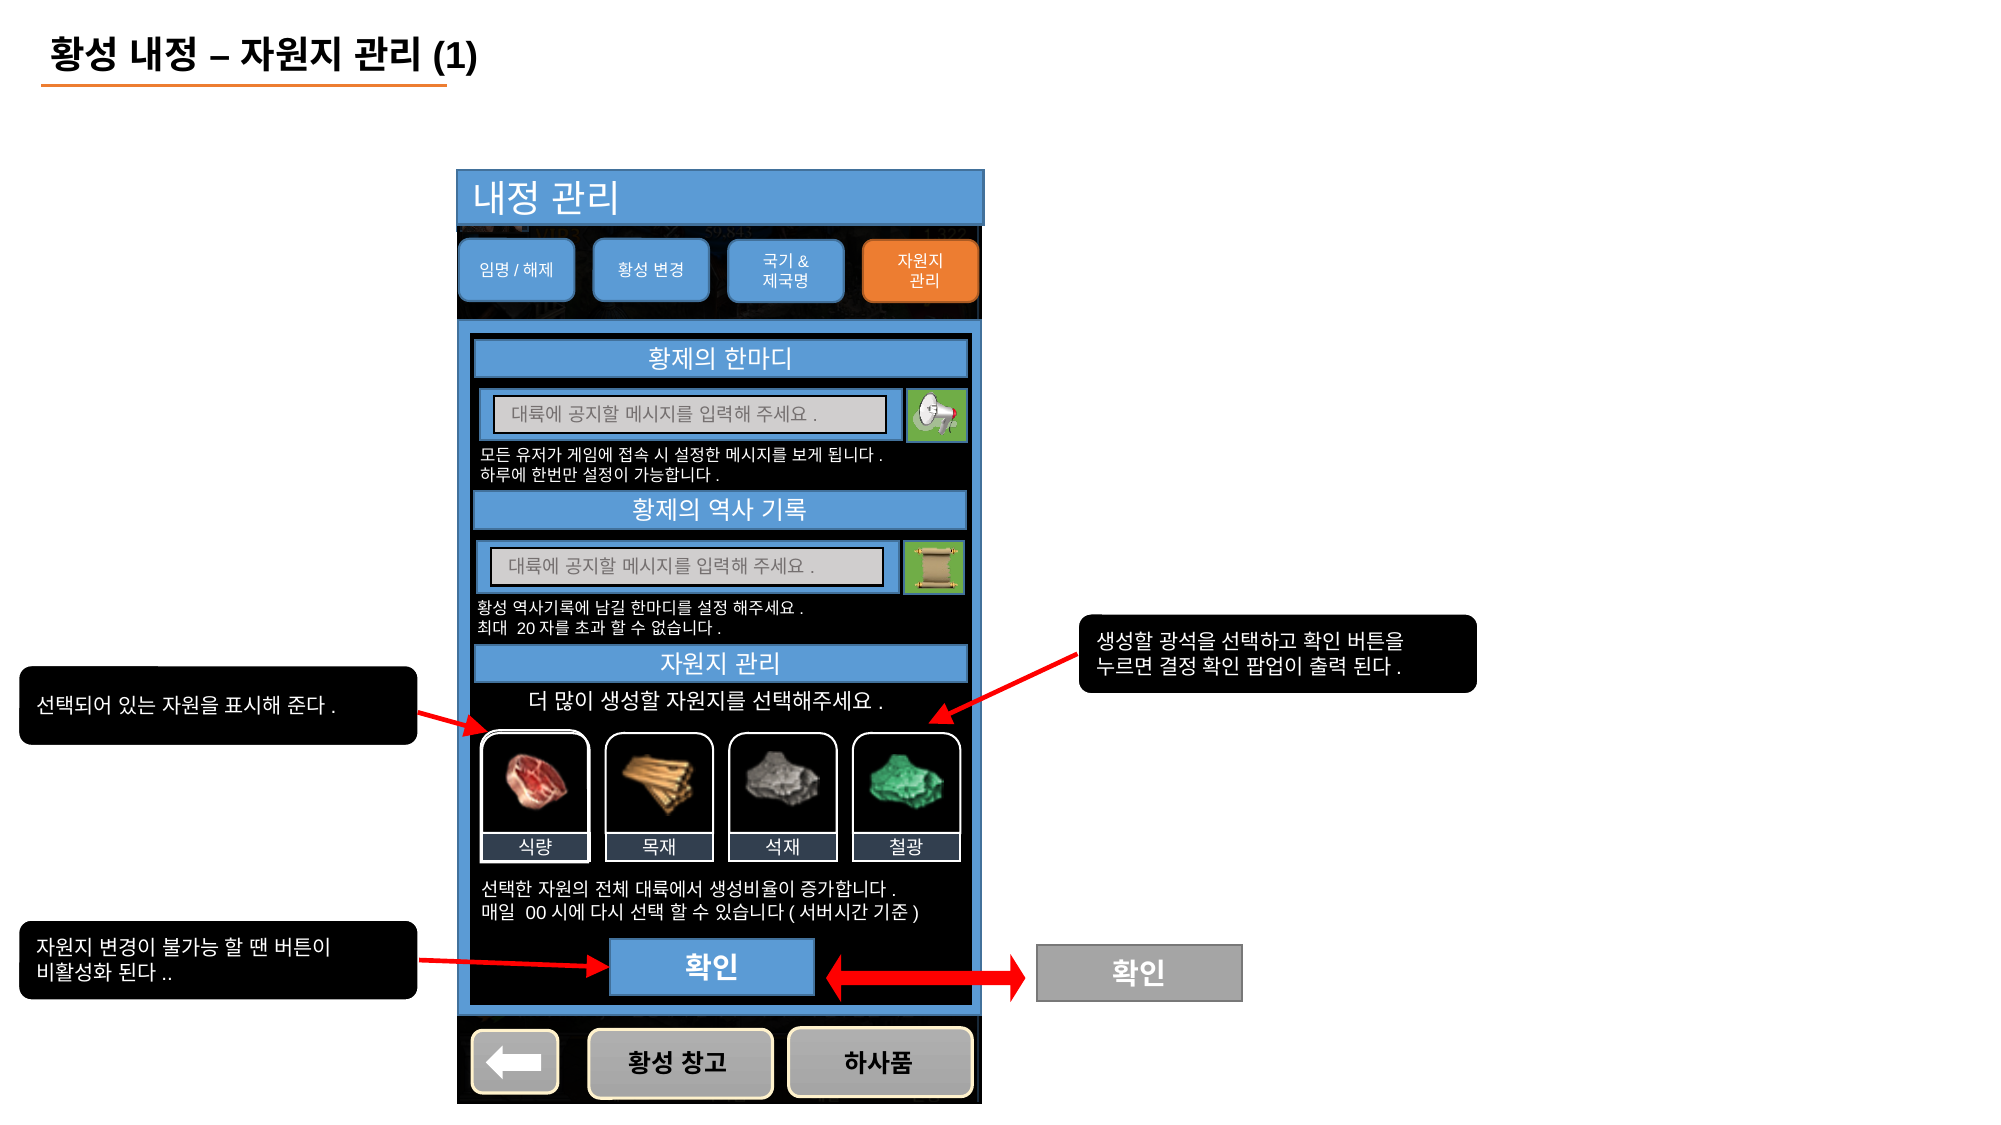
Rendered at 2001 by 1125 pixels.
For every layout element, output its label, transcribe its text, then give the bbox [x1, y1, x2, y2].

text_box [417, 711, 489, 732]
text_box 선택되어 있는 자원을 표시해 준다. [17, 664, 420, 747]
picture [458, 232, 983, 1104]
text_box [418, 959, 611, 968]
text_box [987, 954, 1026, 1003]
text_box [481, 732, 961, 862]
text_box 생성할 광석을 선택하고 확인 버튼을 누르면 결정 확인 팝업이 출력 된다. [1077, 612, 1479, 695]
text_box 자원지 변경이 불가능 할 땐 버튼이 비활성화 된다.. [17, 919, 420, 1001]
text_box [457, 169, 997, 232]
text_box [928, 653, 1078, 724]
text_box 황성 내정 – 자원지 관리(1) [35, 23, 529, 84]
text_box 확인 [1037, 944, 1242, 1001]
